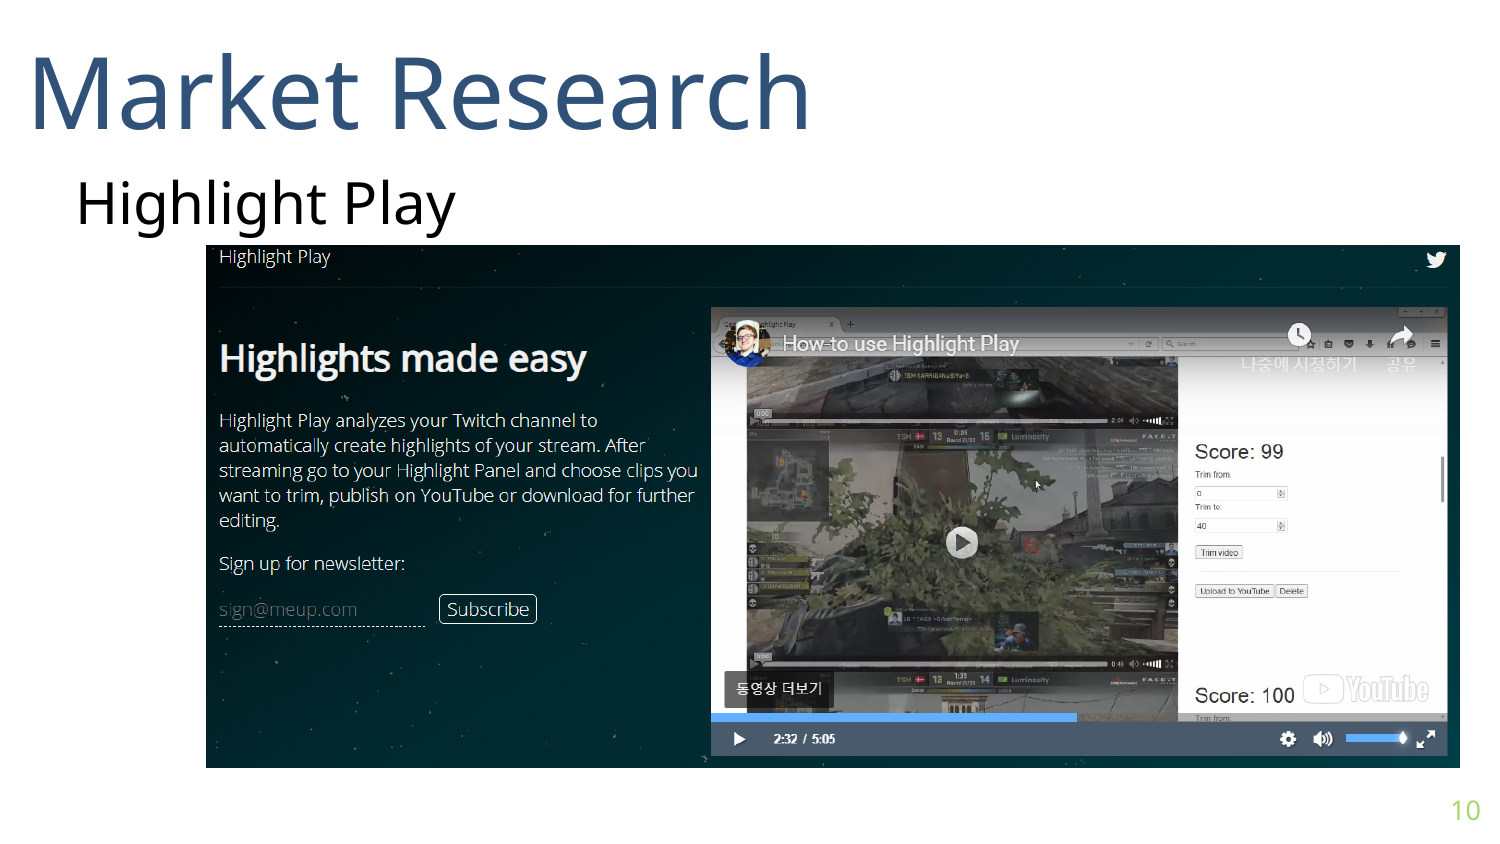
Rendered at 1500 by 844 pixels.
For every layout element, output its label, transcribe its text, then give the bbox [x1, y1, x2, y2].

text_box Highlight Play [60, 158, 977, 613]
picture [205, 245, 1460, 768]
text_box Market Research [26, 8, 1060, 150]
slide_number 10 [1391, 779, 1482, 844]
